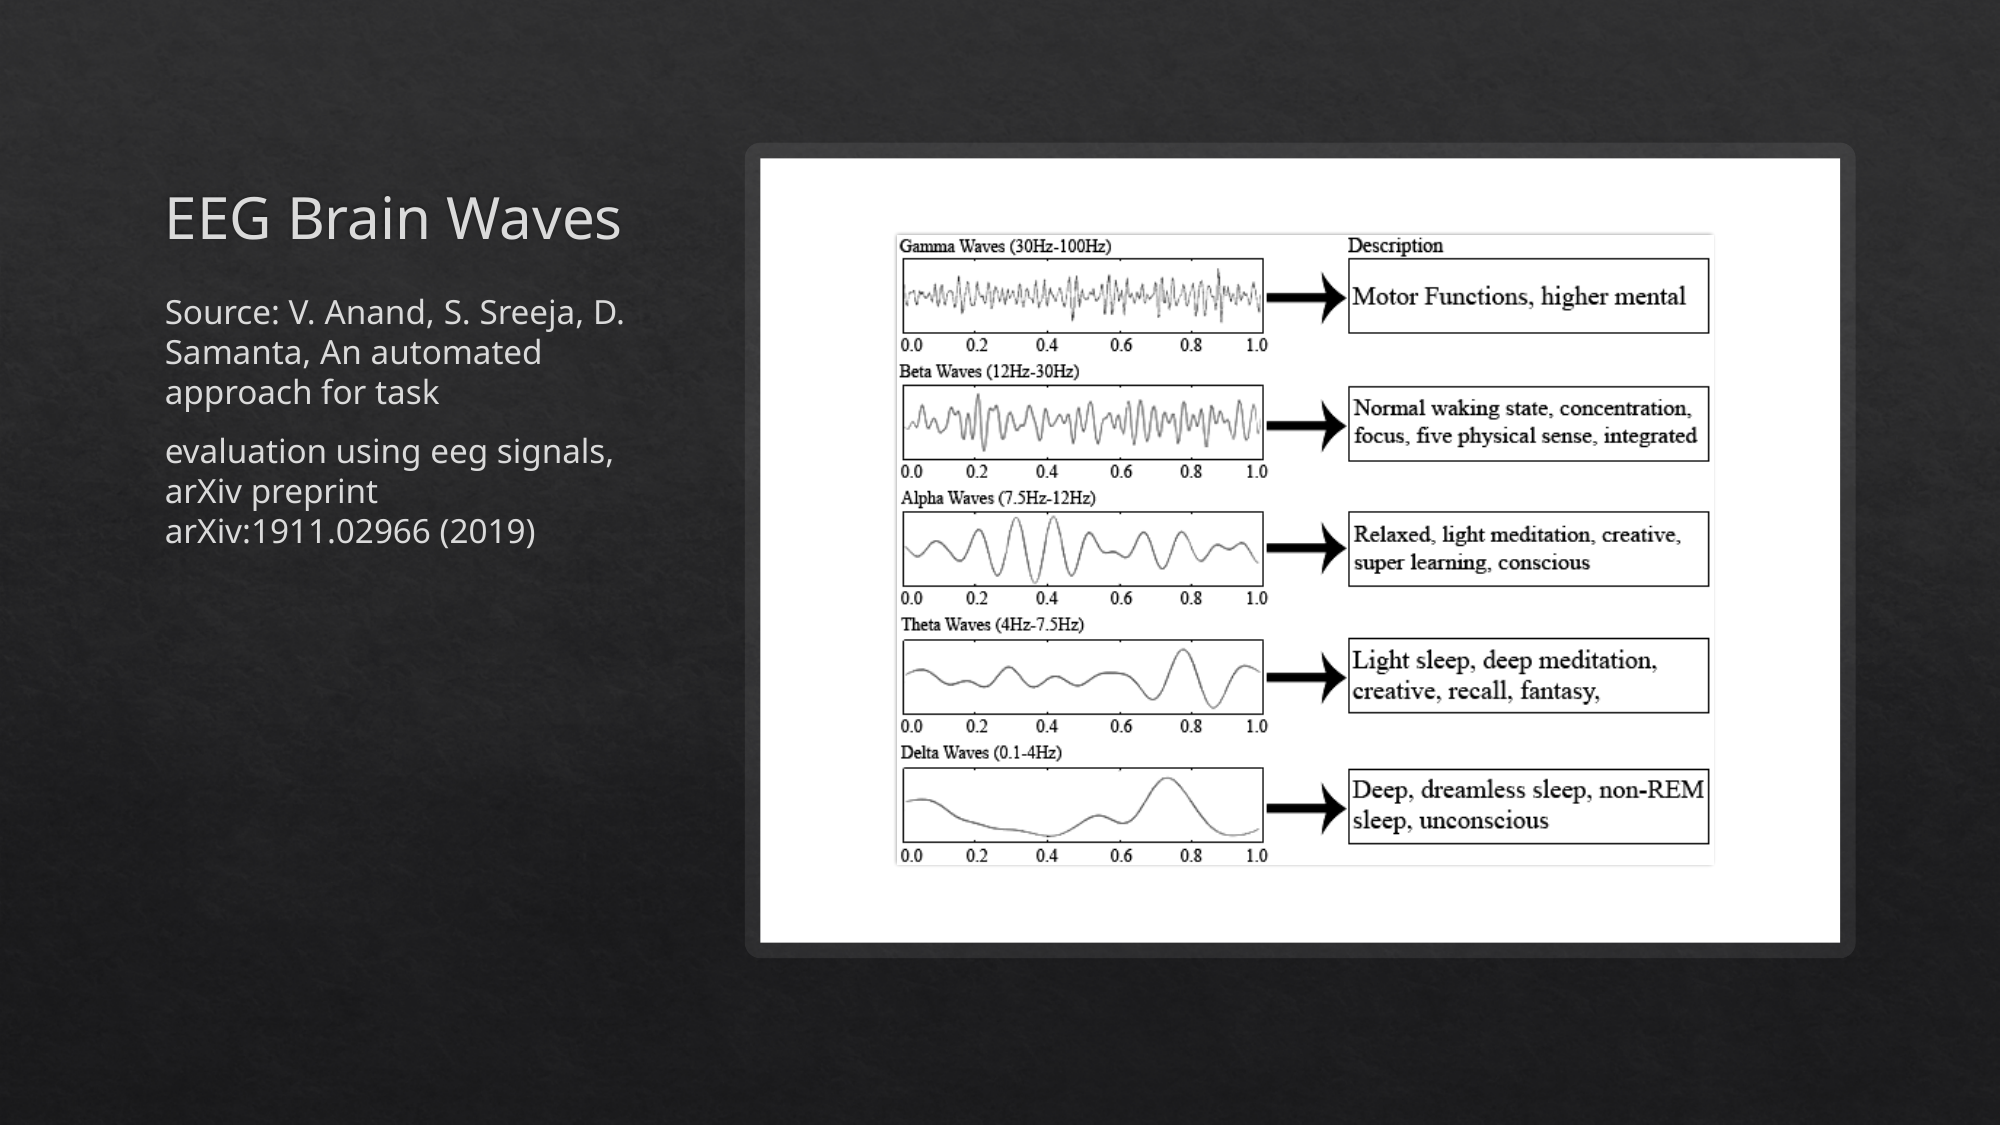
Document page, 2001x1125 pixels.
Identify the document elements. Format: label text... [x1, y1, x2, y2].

text_box [0, 0, 2000, 1125]
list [897, 235, 1714, 866]
text_box [759, 157, 1841, 944]
text_box Source: V. Anand, S. Sreeja, D. Samanta, An automated approach for task evaluation using eeg signals, arXiv preprint arXiv:1911.02966 (2019) [149, 284, 655, 950]
title EEG Brain Waves [149, 99, 655, 260]
